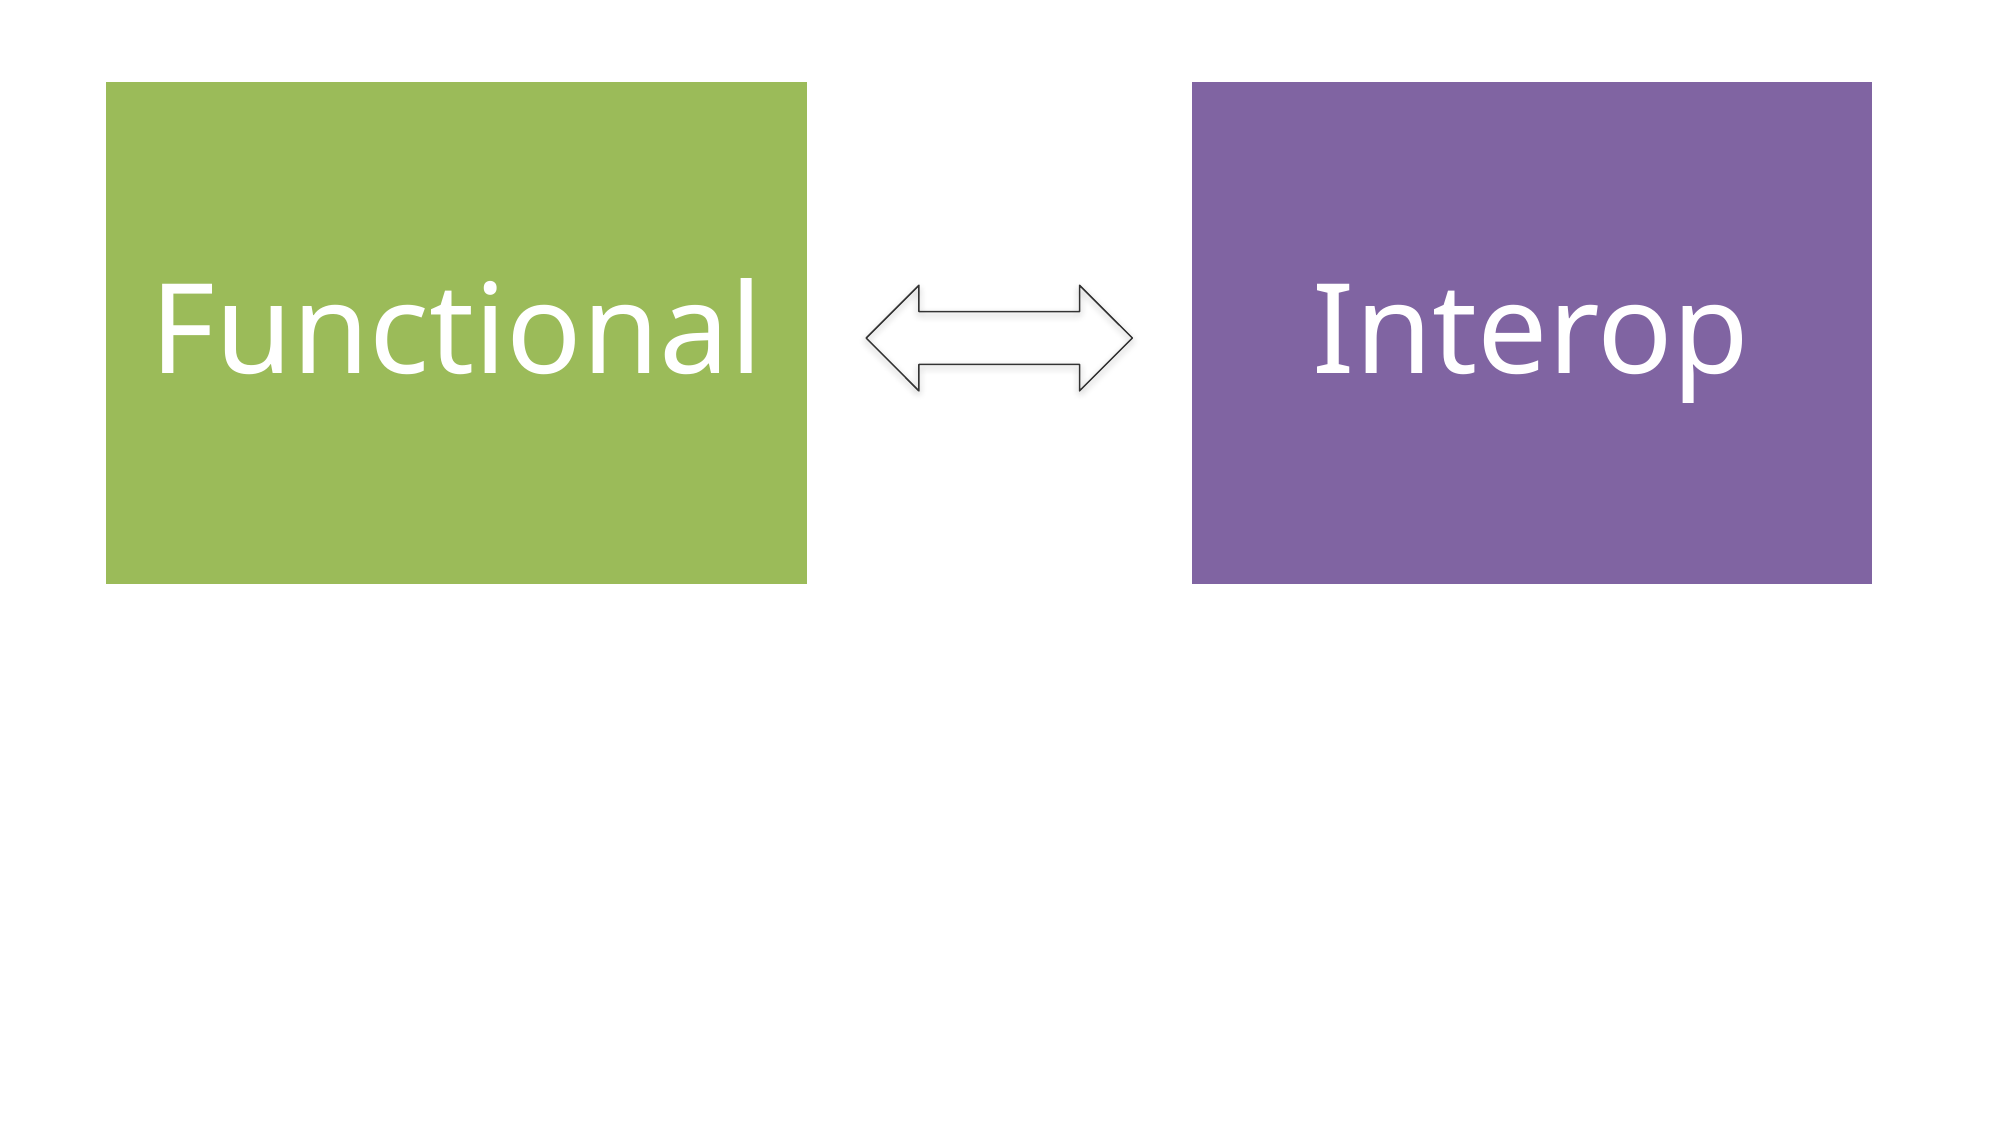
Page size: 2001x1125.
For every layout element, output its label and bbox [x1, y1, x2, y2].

text_box [103, 80, 1875, 587]
